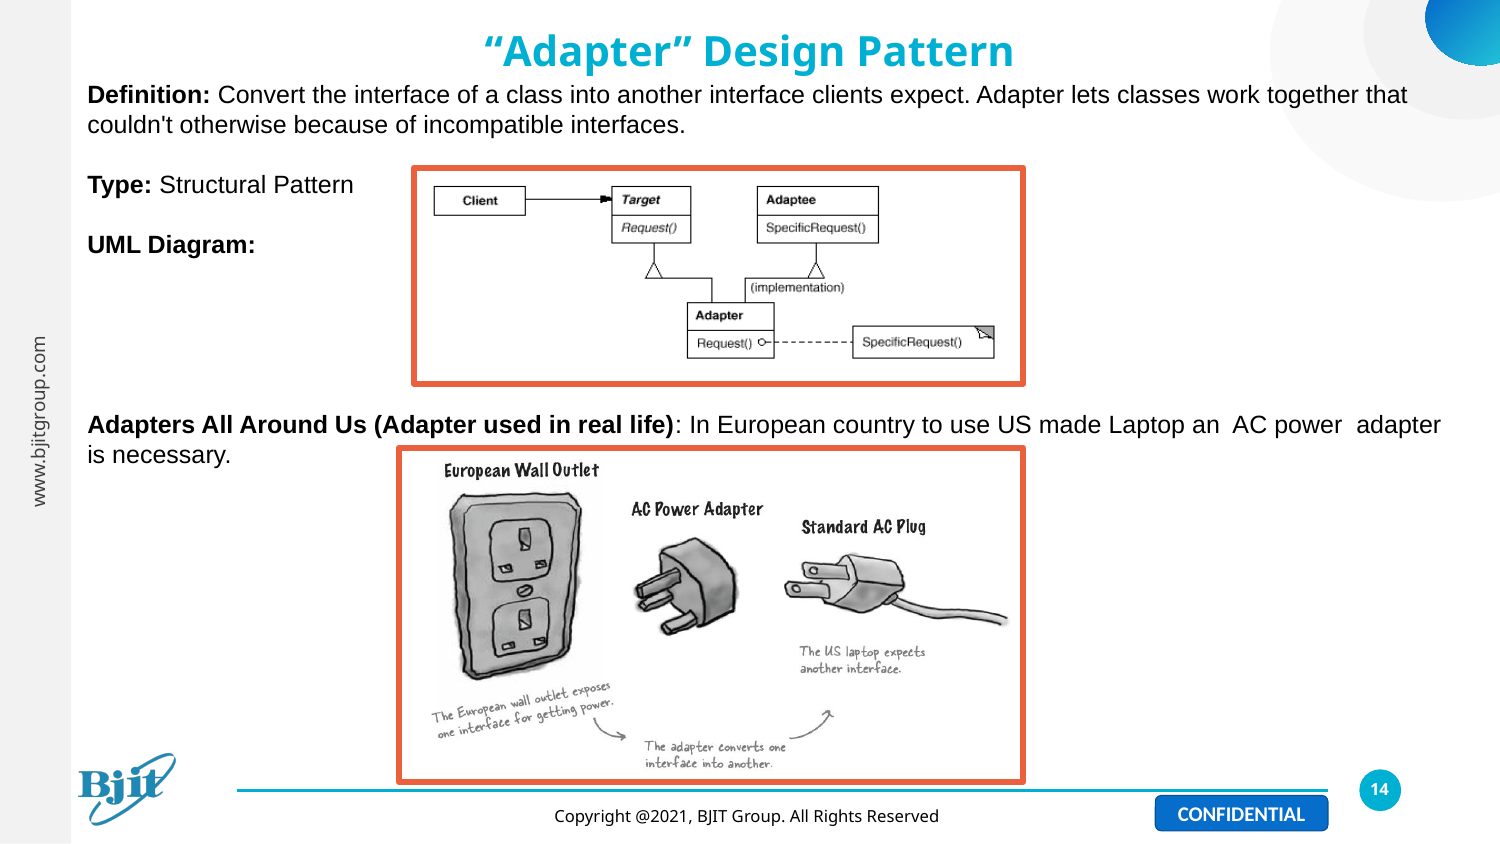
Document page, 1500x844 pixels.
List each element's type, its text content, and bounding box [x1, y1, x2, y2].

picture [401, 450, 1021, 780]
picture [78, 775, 176, 826]
picture [416, 170, 1021, 381]
title “Adapter” Design Pattern [103, 24, 1397, 71]
text_box Definition: Convert the interface of a class into another interface clients expect. Adapter lets classes work together that couldn't otherwise because of incompatible interfaces. Type: Structural Pattern UML Diagram: Adapters All Around Us (Adapter used in real life): In European country to use US made Laptop an AC power adapter is necessary. [72, 71, 1481, 775]
